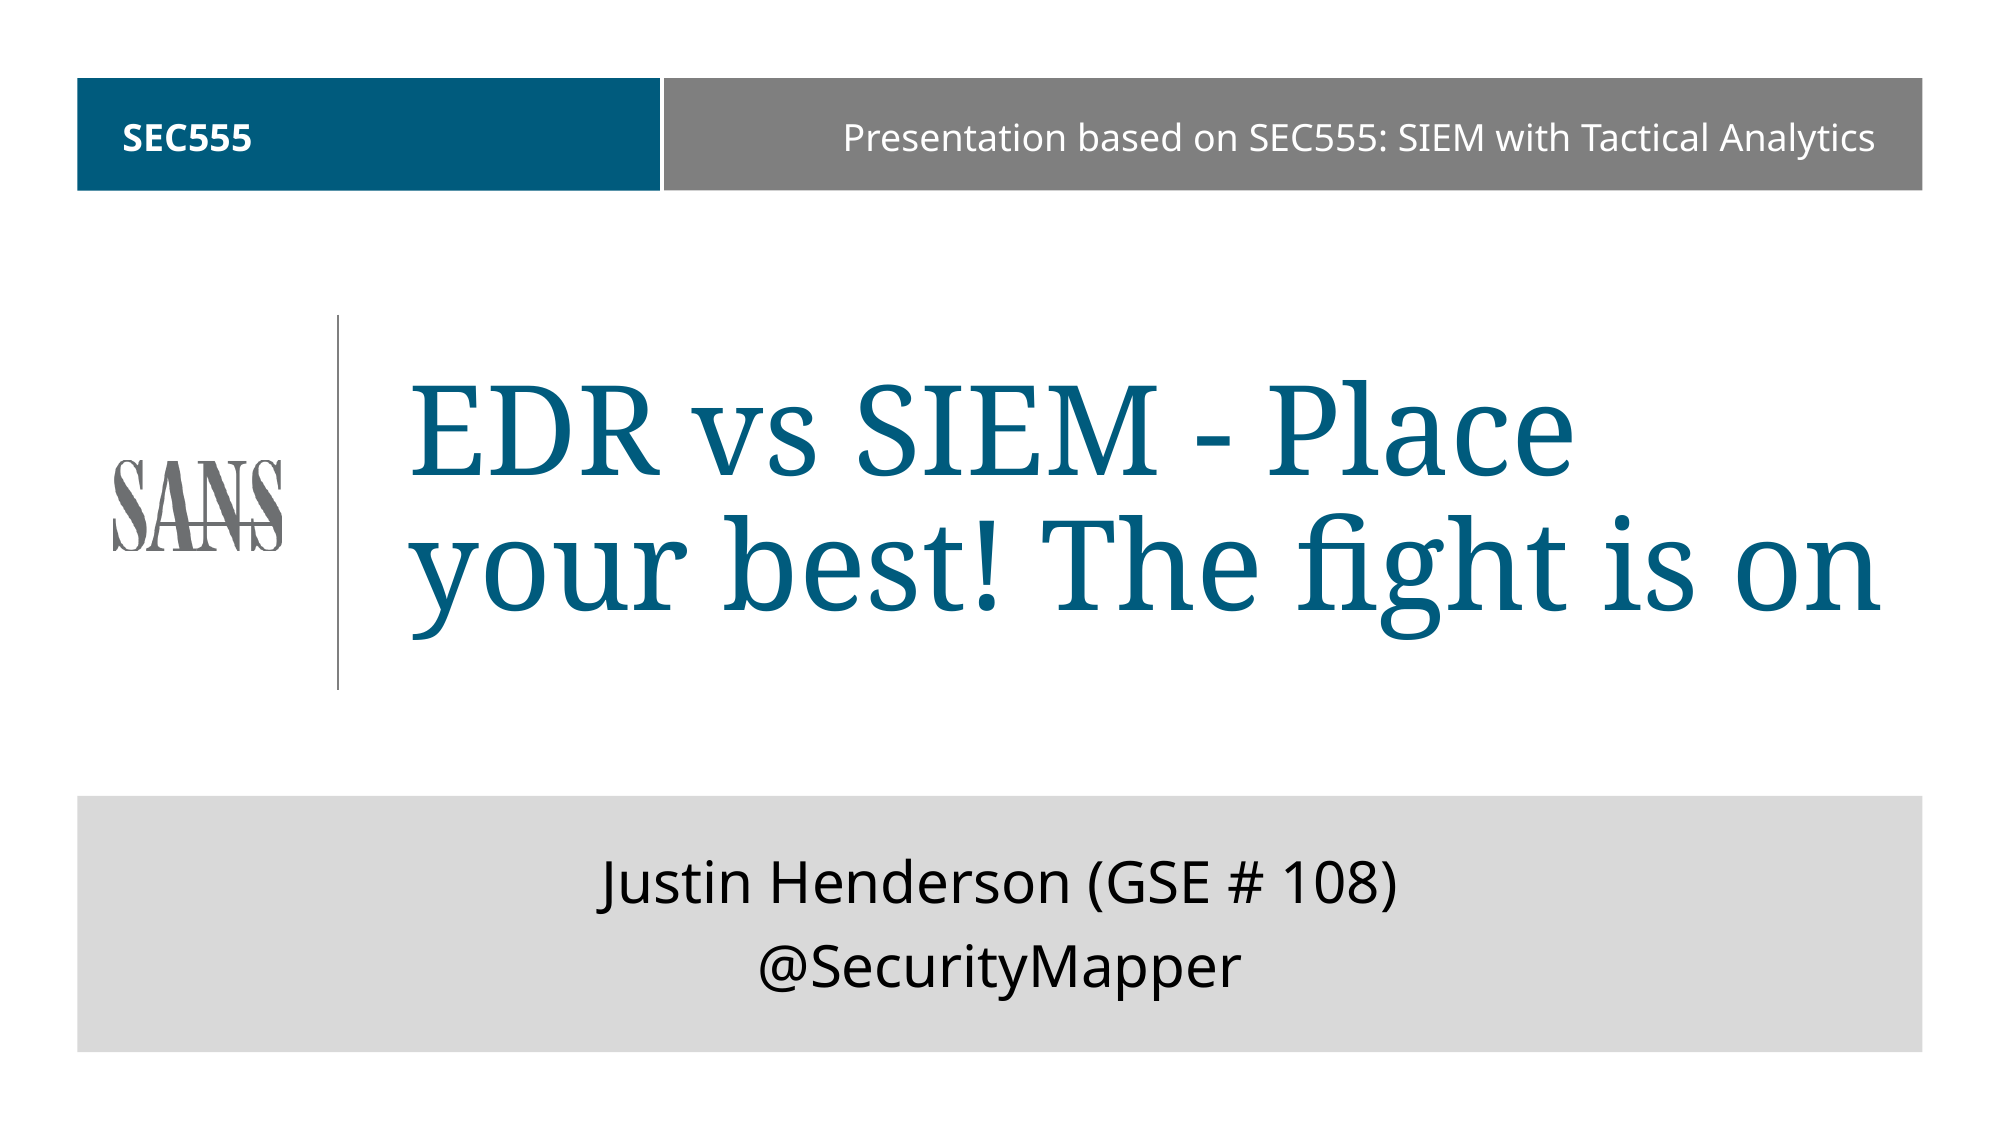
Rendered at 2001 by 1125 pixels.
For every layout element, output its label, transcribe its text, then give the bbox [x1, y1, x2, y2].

list EDR vs SIEM - Place your best! The fight is on [393, 315, 1901, 690]
list Justin Henderson (GSE # 108) @SecurityMapper [77, 844, 1923, 1009]
title SEC555 [107, 78, 663, 191]
list Presentation based on SEC555: SIEM with Tactical Analytics [689, 78, 1892, 191]
